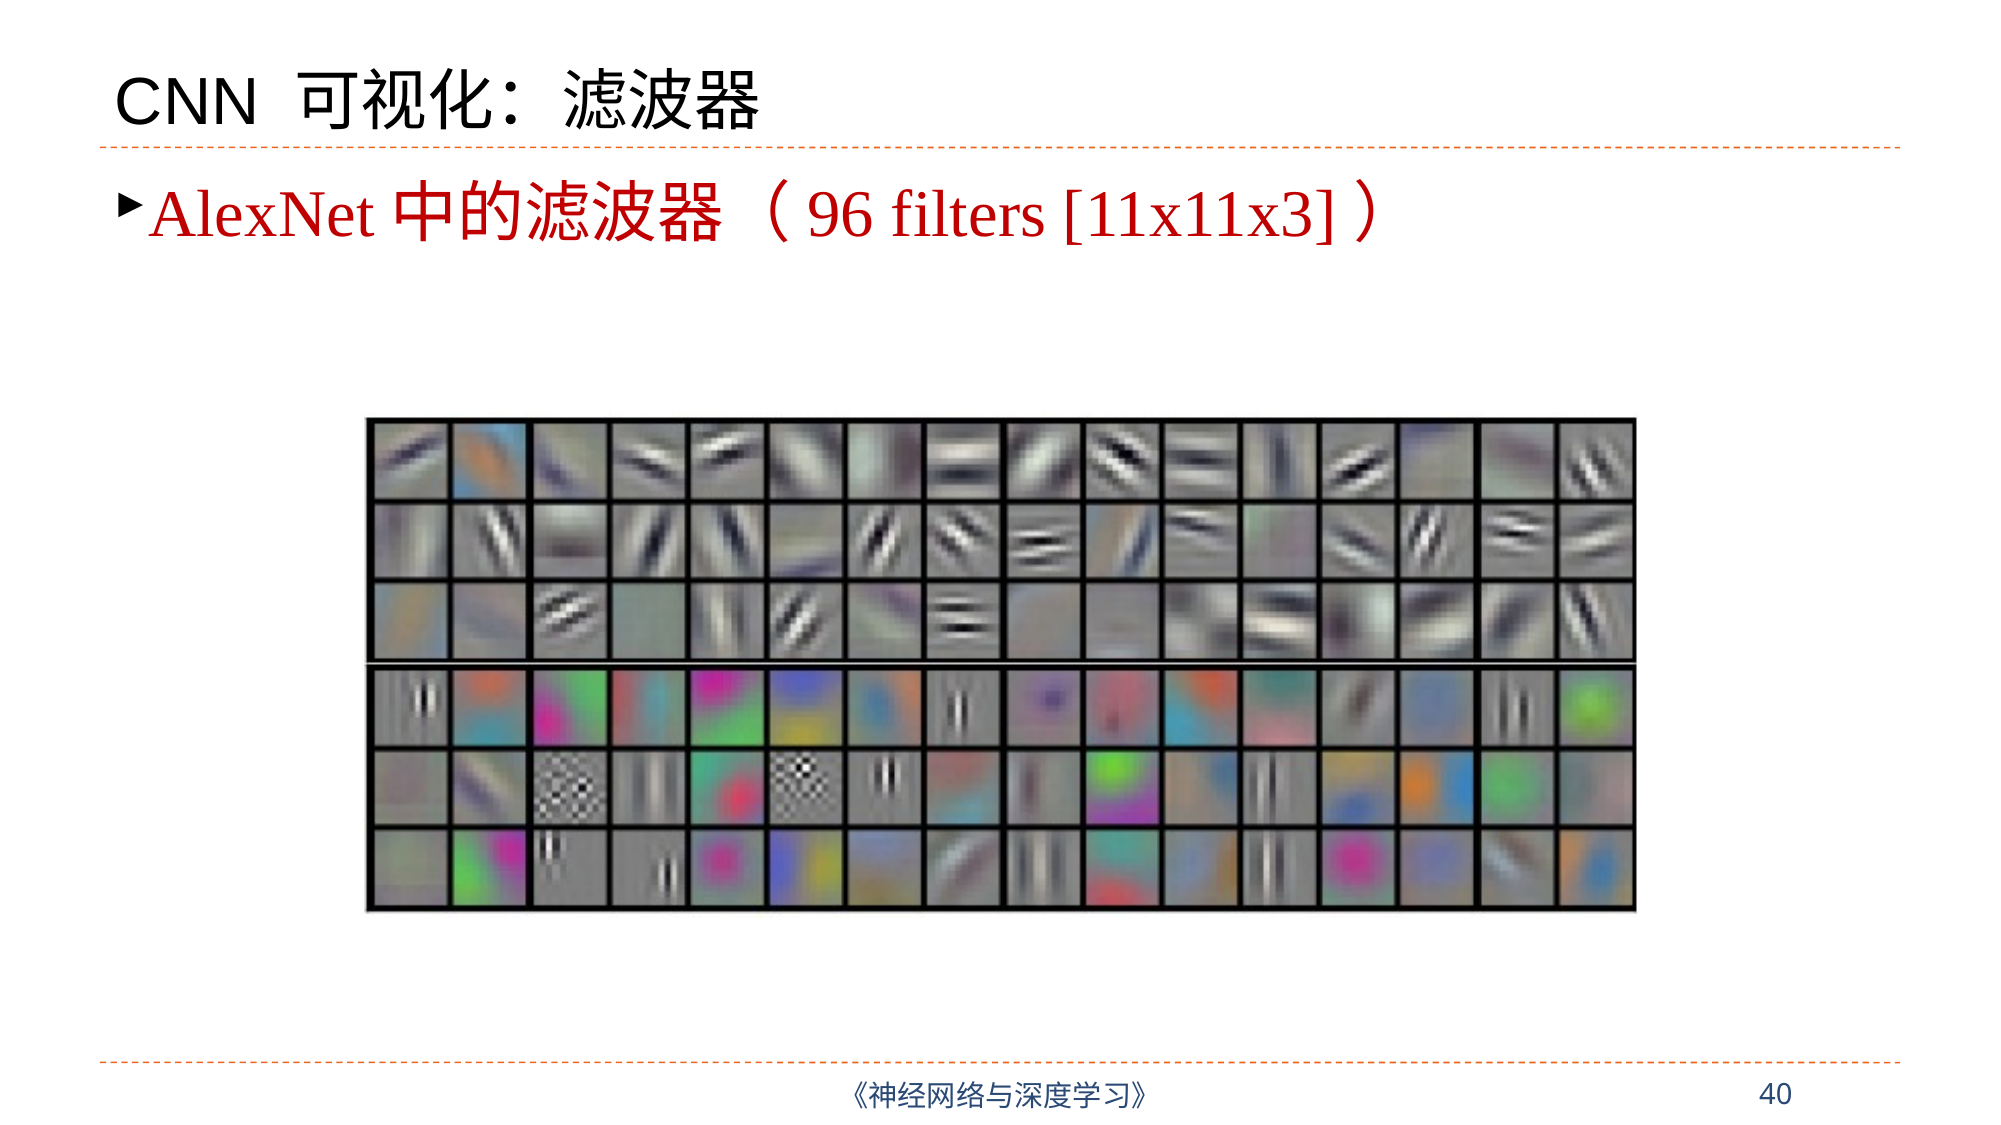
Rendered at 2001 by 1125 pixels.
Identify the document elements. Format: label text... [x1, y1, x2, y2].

picture [360, 412, 1639, 918]
title CNN 可视化：滤波器 [99, 24, 1900, 146]
list AlexNet中的滤波器（96 filters [11x11x3]） [99, 162, 1900, 1050]
